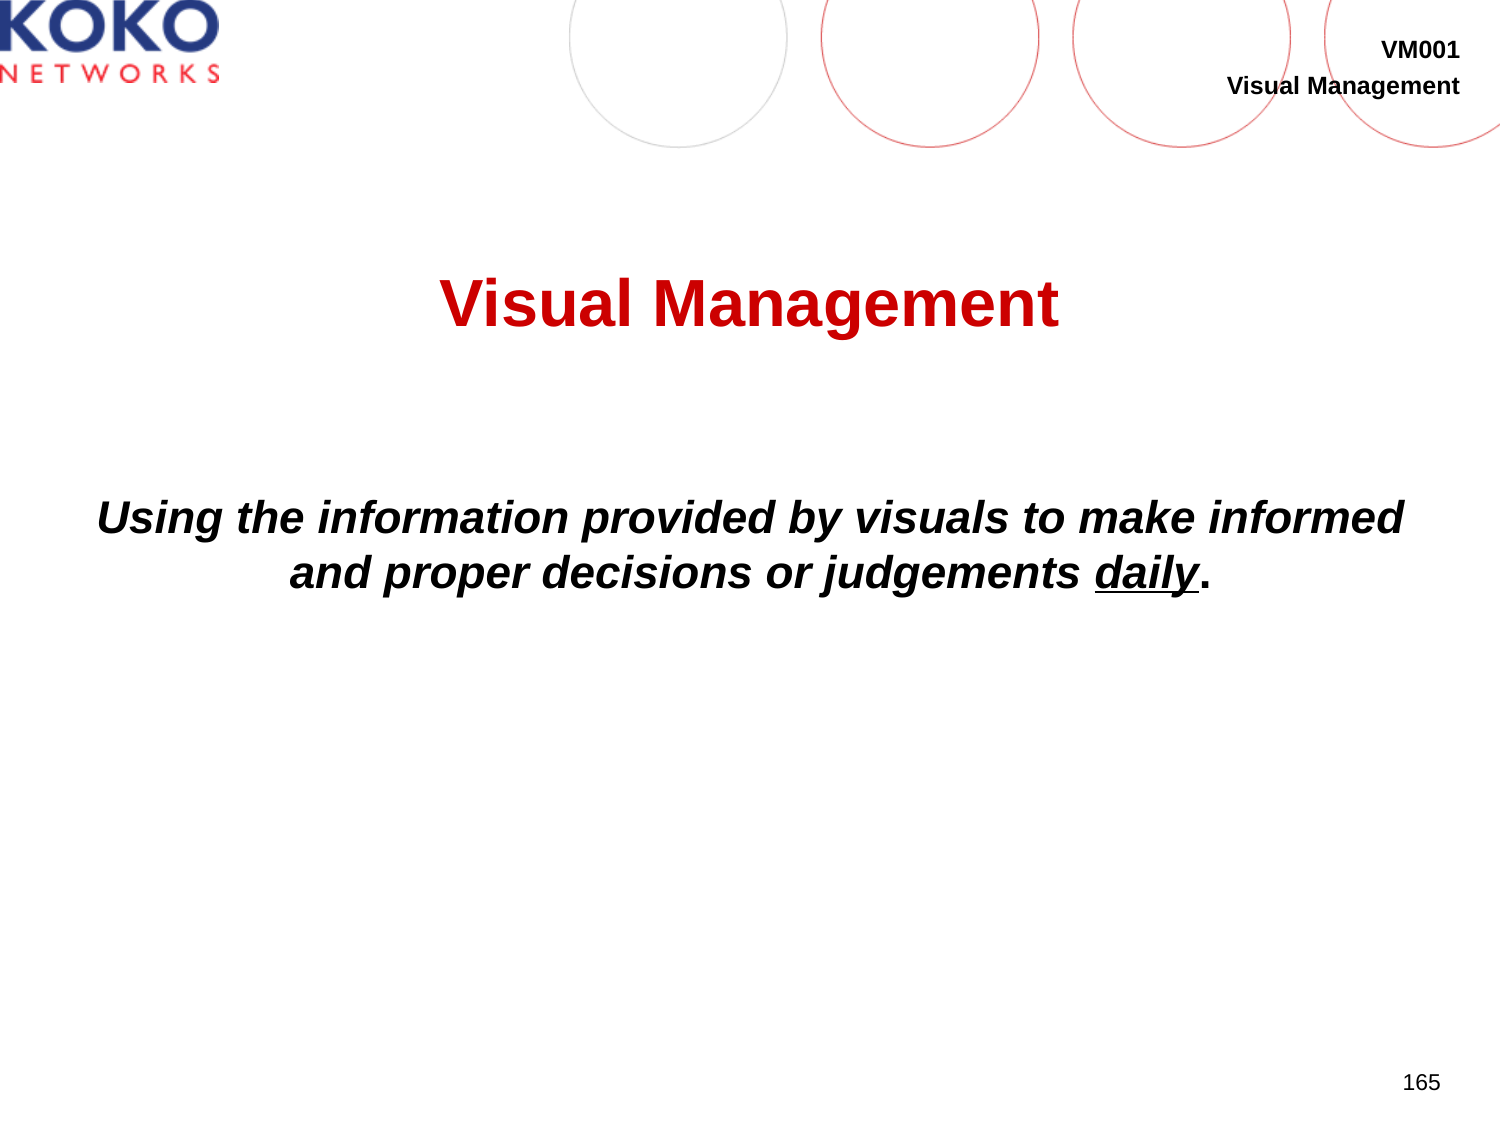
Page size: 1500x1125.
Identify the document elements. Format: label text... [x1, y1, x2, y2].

picture [568, 0, 1500, 149]
subtitle Using the information provided by visuals to make informed and proper decisions or judgements daily. [50, 487, 1451, 661]
title Visual Management [112, 212, 1388, 400]
picture [0, 0, 219, 83]
